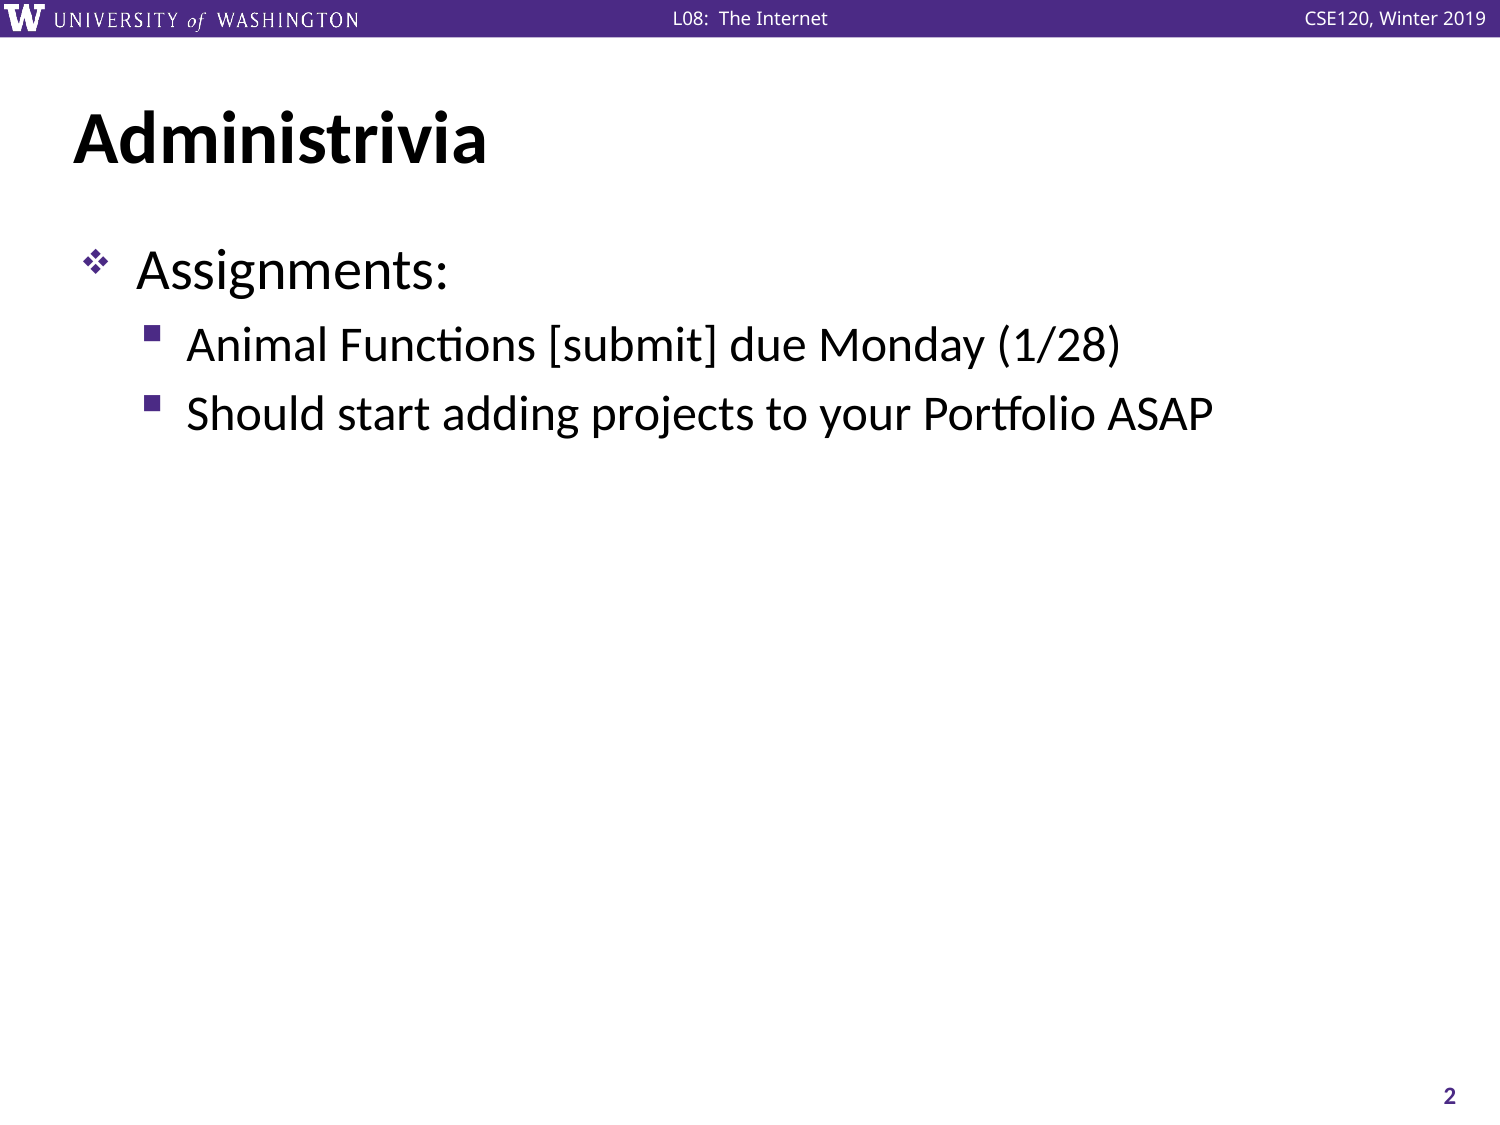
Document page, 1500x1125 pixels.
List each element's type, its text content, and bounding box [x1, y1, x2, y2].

title Administrivia [58, 71, 1438, 197]
picture [4, 4, 358, 32]
list Assignments: Animal Functions [submit] due Monday (1/28) Should start adding projects to your Portfolio ASAP [64, 223, 1438, 1040]
slide_number 2 [1400, 1065, 1500, 1125]
